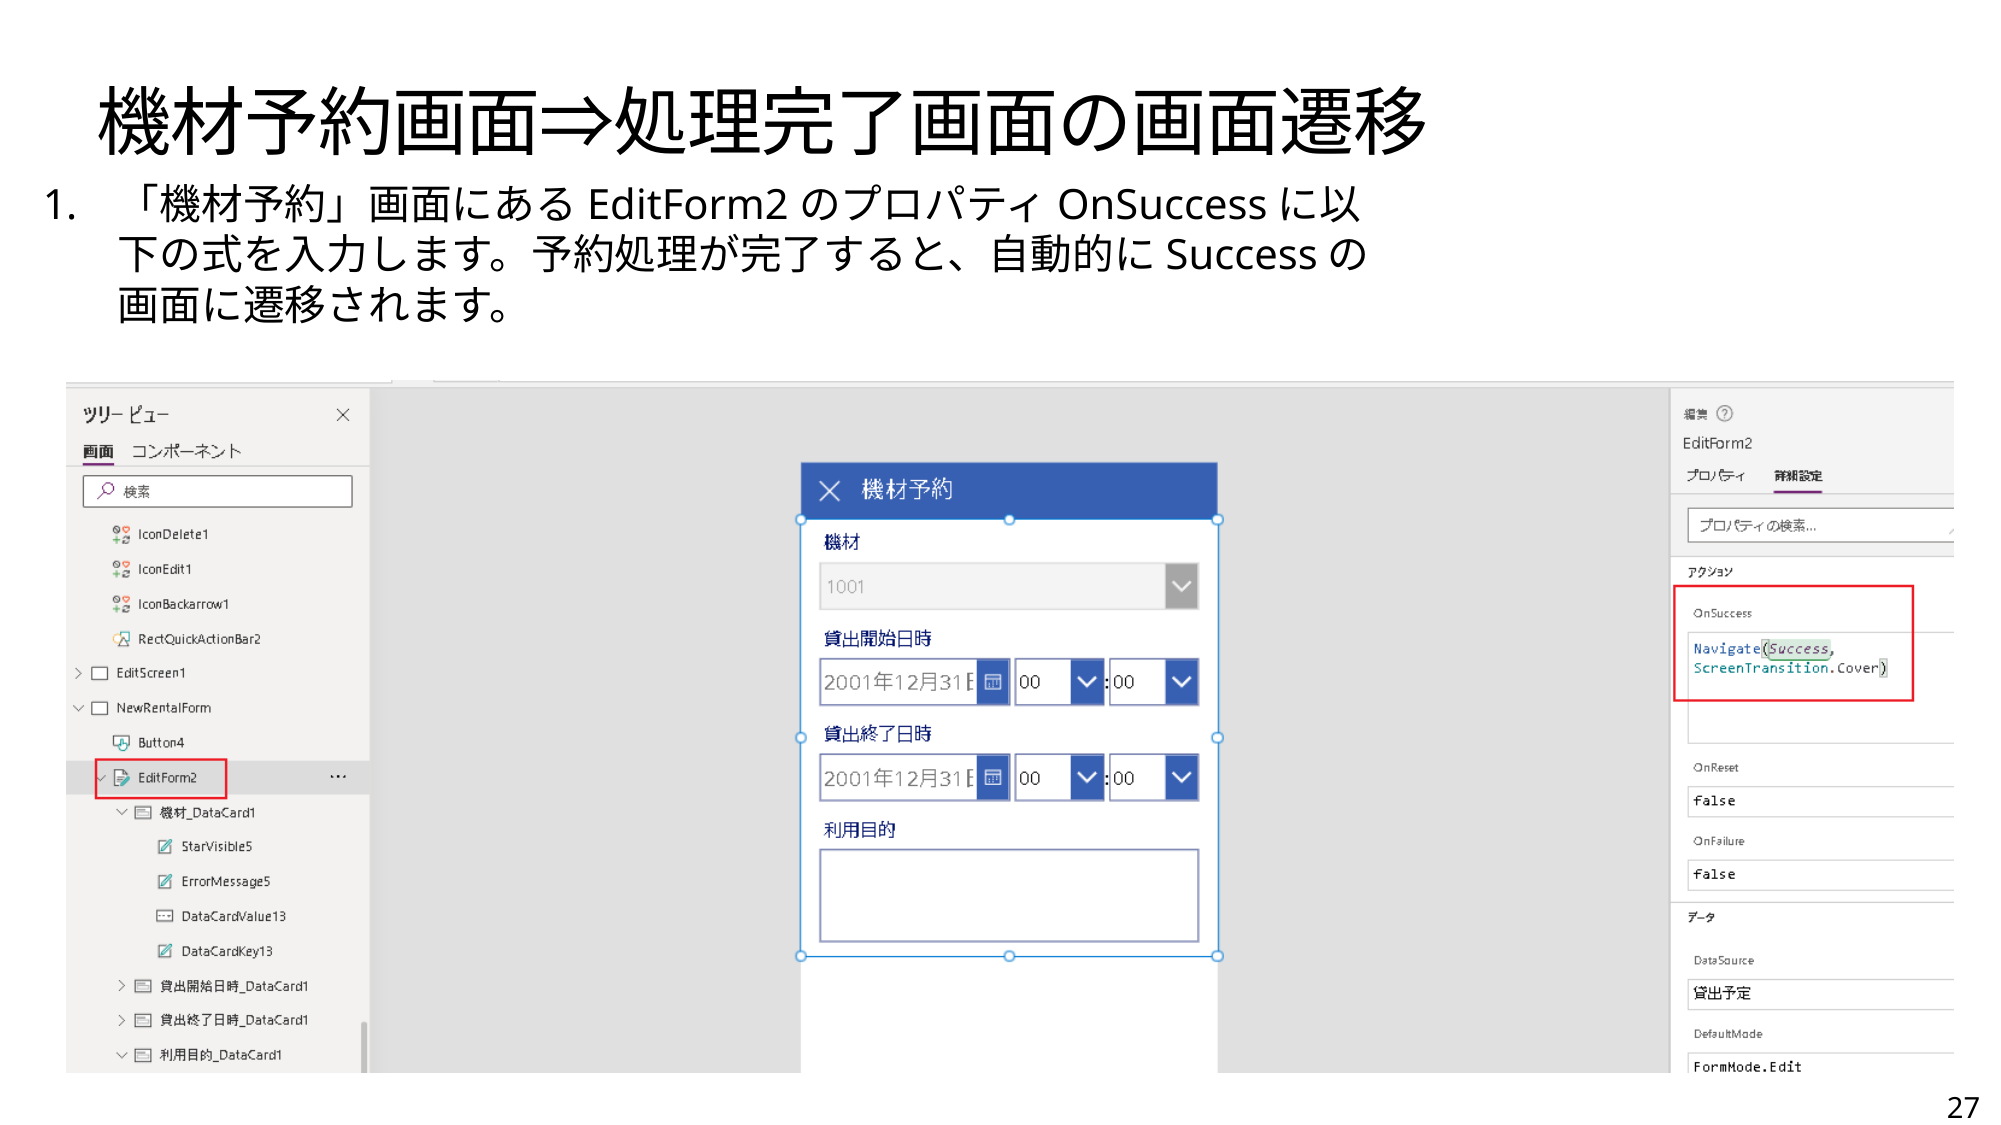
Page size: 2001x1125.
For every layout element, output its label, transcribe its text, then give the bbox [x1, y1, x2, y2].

picture [65, 379, 1954, 1073]
title 機材予約画面⇒処理完了画面の画面遷移 [96, 75, 1904, 166]
text_box 「機材予約」画面にあるEditForm2のプロパティOnSuccessに以下の式を入力します。予約処理が完了すると、自動的にSuccessの画面に遷移されます。 Navigate(Success,ScreenTransition.Cover) [42, 178, 1402, 429]
